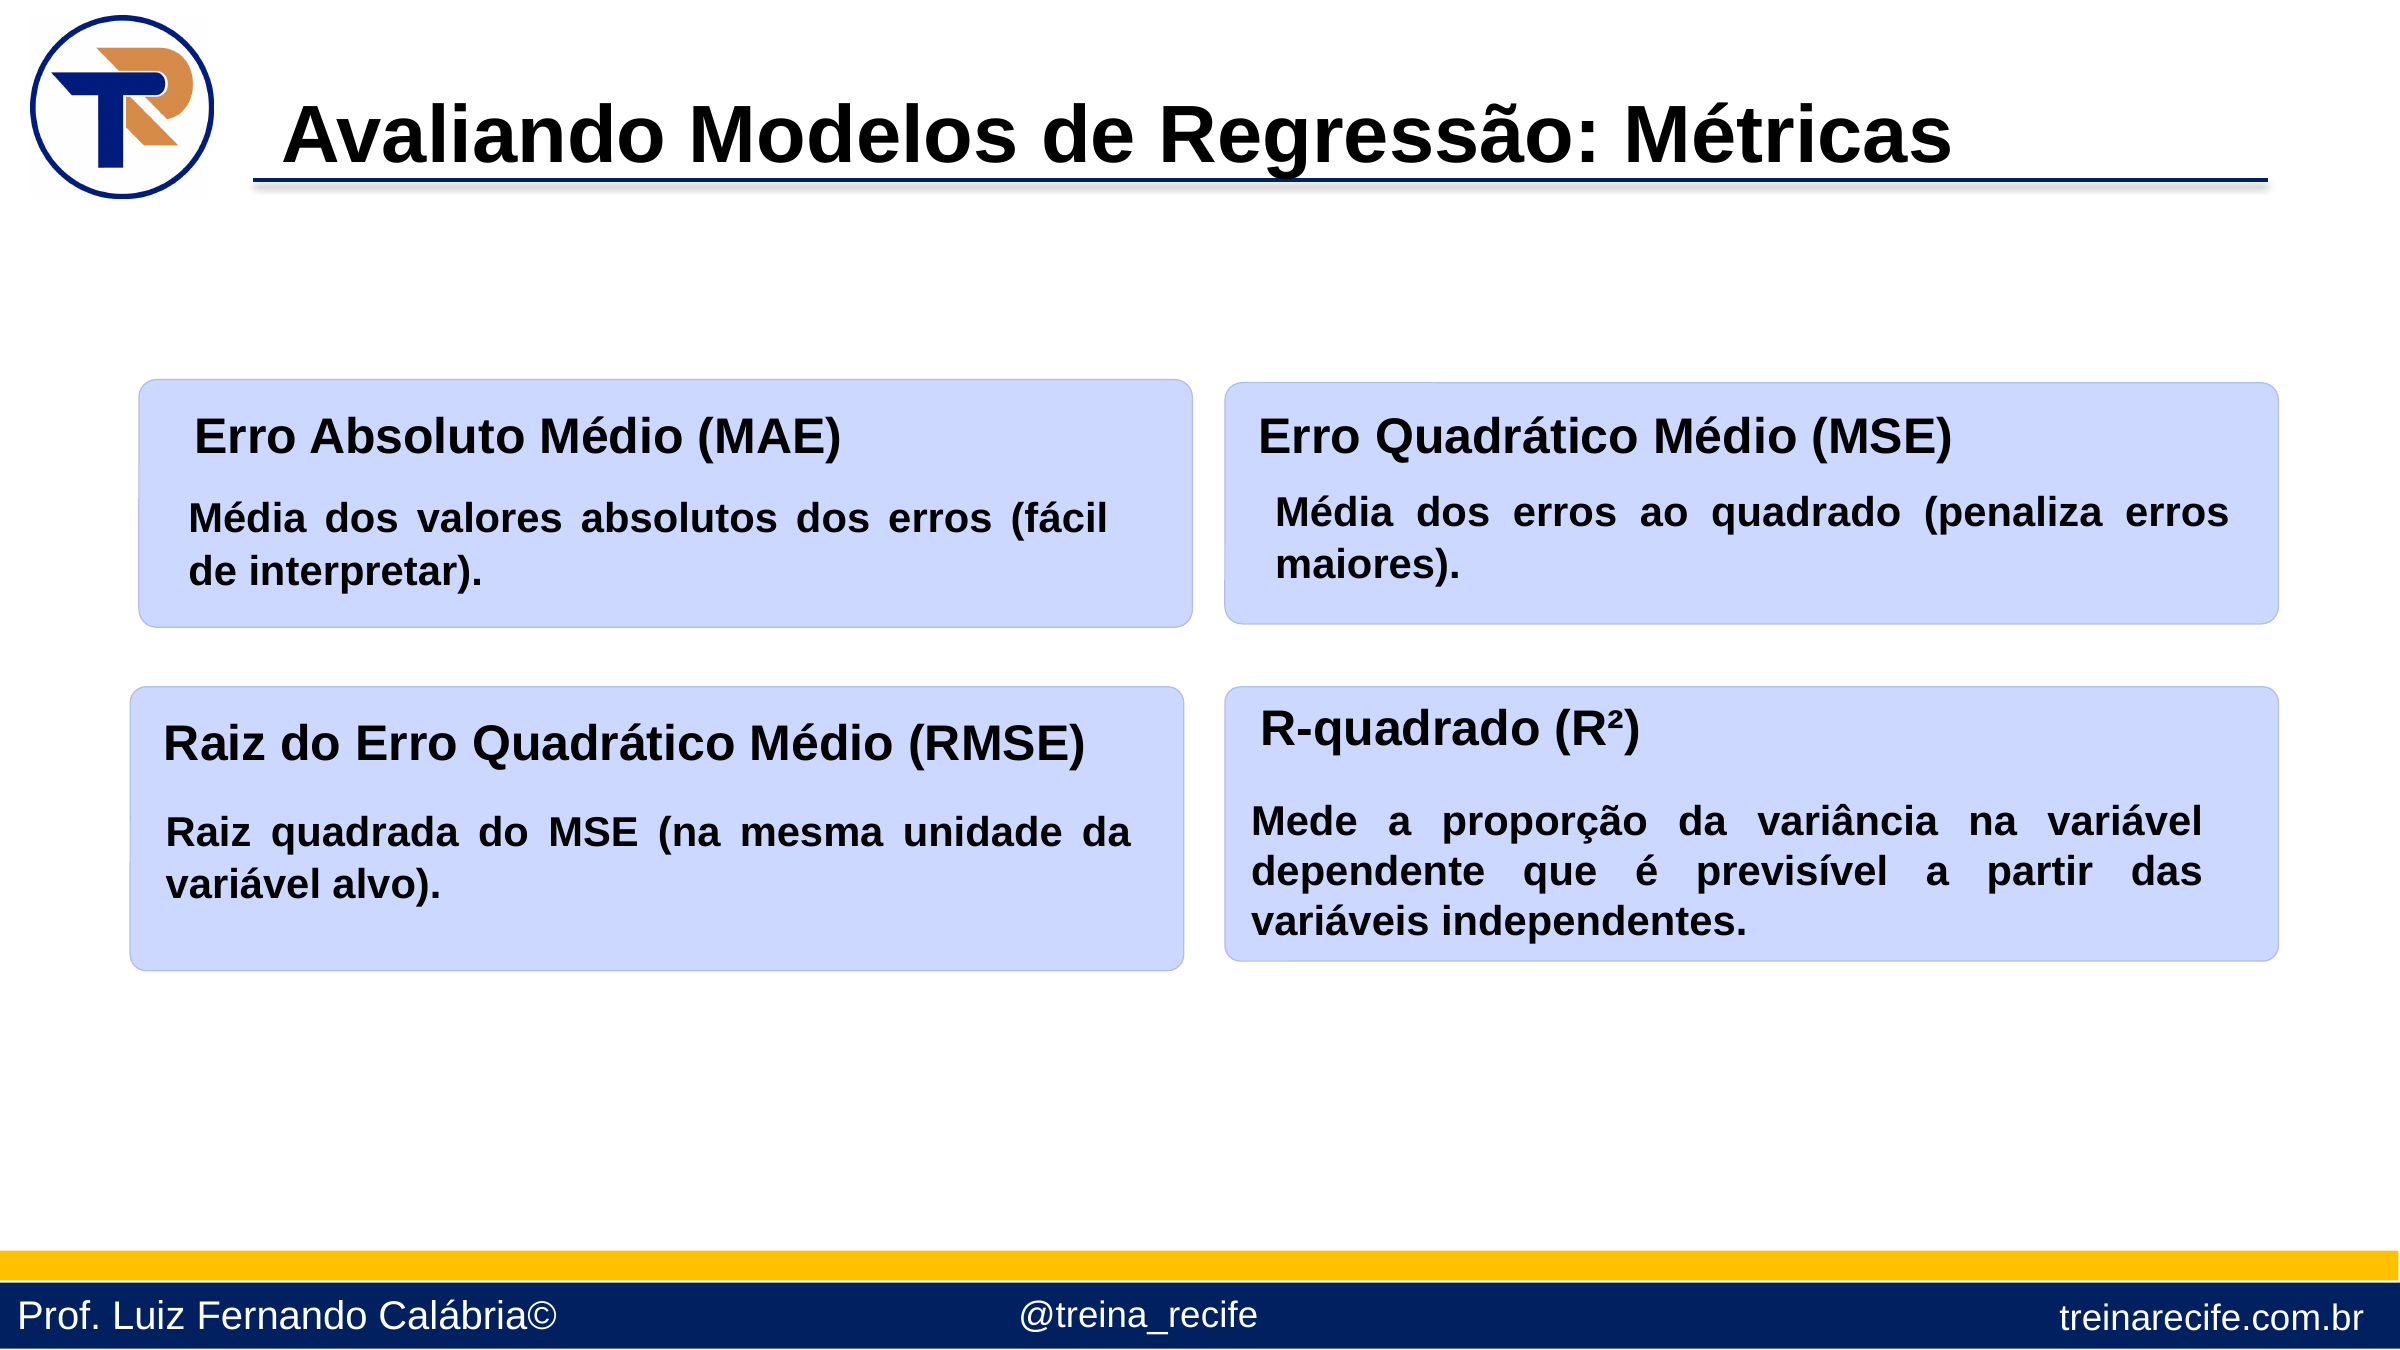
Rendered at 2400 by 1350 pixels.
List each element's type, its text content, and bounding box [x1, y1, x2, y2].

text_box Erro Quadrático Médio (MSE) [1258, 413, 1810, 465]
text_box Erro Absoluto Médio (MAE) [194, 413, 680, 455]
text_box Média dos valores absolutos dos erros (fácil de interpretar). [173, 481, 1124, 601]
text_box R-quadrado (R²) [1260, 705, 1668, 757]
text_box [1224, 382, 2279, 624]
text_box [1224, 686, 2279, 962]
picture [30, 15, 214, 199]
text_box Média dos erros ao quadrado (penaliza erros maiores). [1260, 474, 2245, 594]
text_box [138, 379, 1193, 628]
text_box [130, 686, 1184, 971]
text_box Mede a proporção da variância na variável dependente que é previsível a partir das variáveis independentes. [1250, 793, 2204, 899]
text_box Raiz quadrada do MSE (na mesma unidade da variável alvo). [150, 795, 1146, 915]
text_box Avaliando Modelos de Regressão: Métricas [281, 78, 1900, 180]
text_box Raiz do Erro Quadrático Médio (RMSE) [163, 720, 893, 772]
